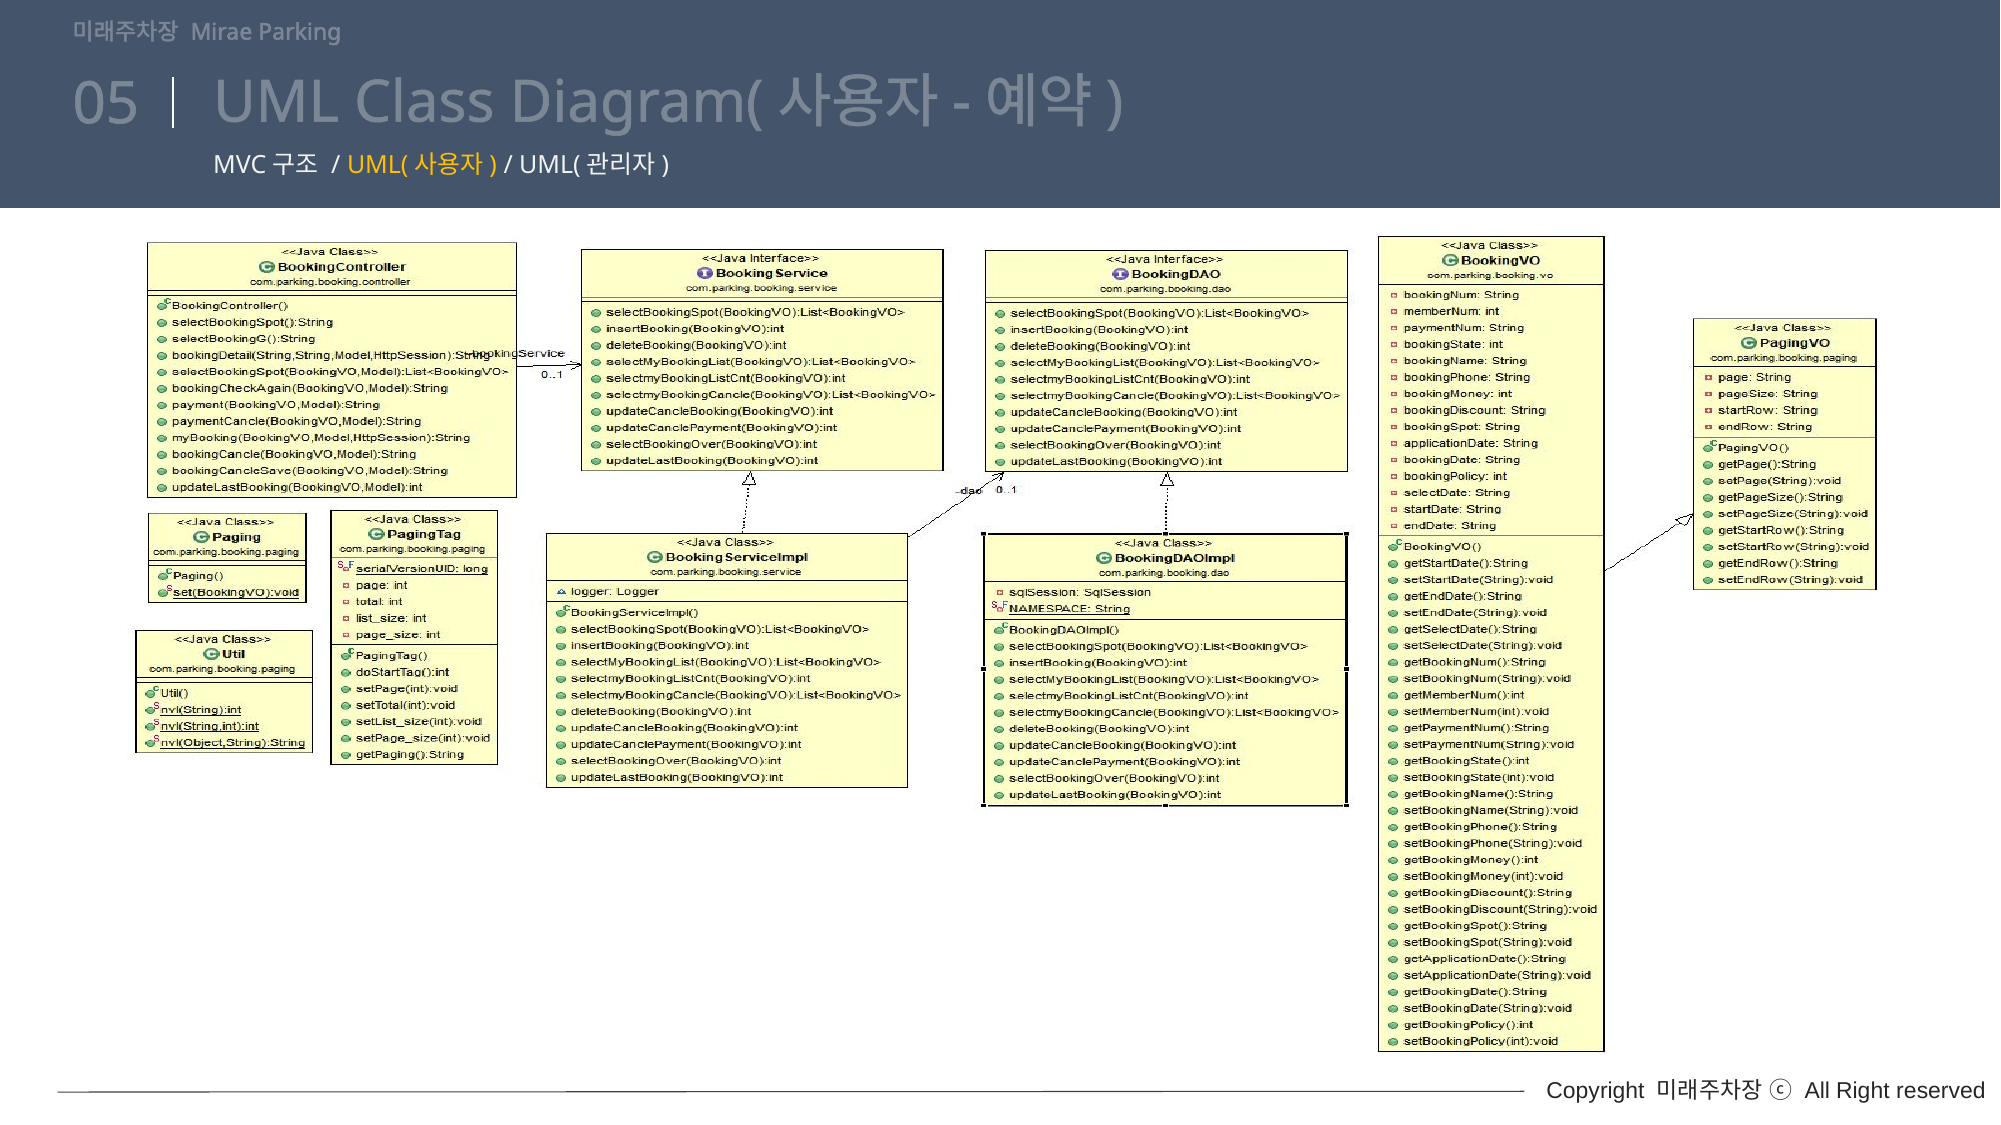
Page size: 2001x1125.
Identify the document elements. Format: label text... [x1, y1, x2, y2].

picture [127, 232, 1886, 1056]
list MVC구조 / UML(사용자) / UML(관리자) [198, 147, 883, 184]
title UML Class Diagram(사용자-예약) [198, 63, 1362, 143]
list 05 [57, 65, 199, 144]
list 미래주차장 Mirae Parking [57, 12, 407, 53]
